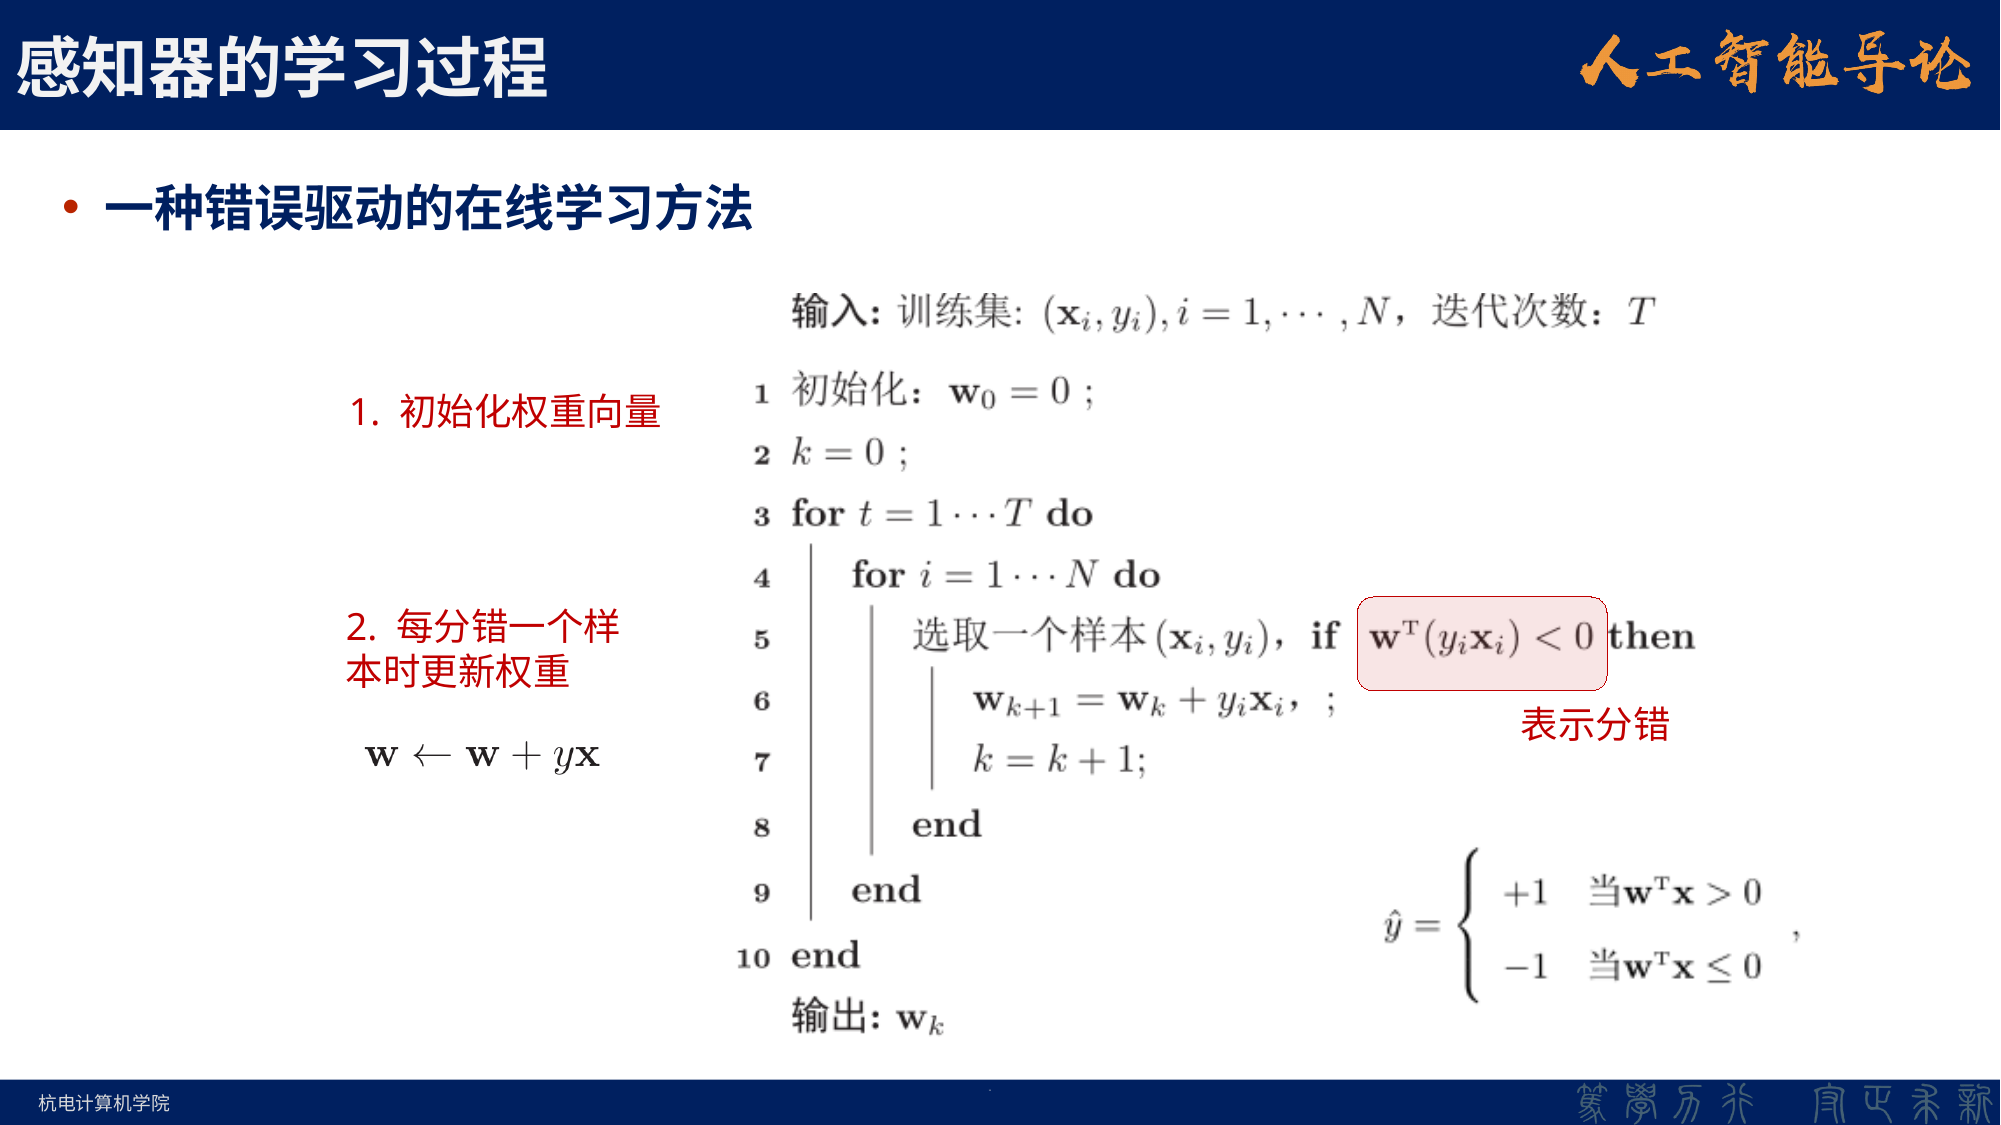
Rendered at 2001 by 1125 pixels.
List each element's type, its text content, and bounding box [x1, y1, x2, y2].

list 一种错误驱动的在线学习方法 [46, 160, 1954, 1059]
text_box 1. 初始化权重向量 [334, 380, 674, 440]
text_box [679, 293, 1771, 1037]
text_box 2. 每分错一个样本时更新权重 [331, 595, 667, 701]
title 感知器的学习过程 [0, 9, 2000, 122]
picture [354, 717, 601, 783]
picture [1357, 826, 1818, 1021]
